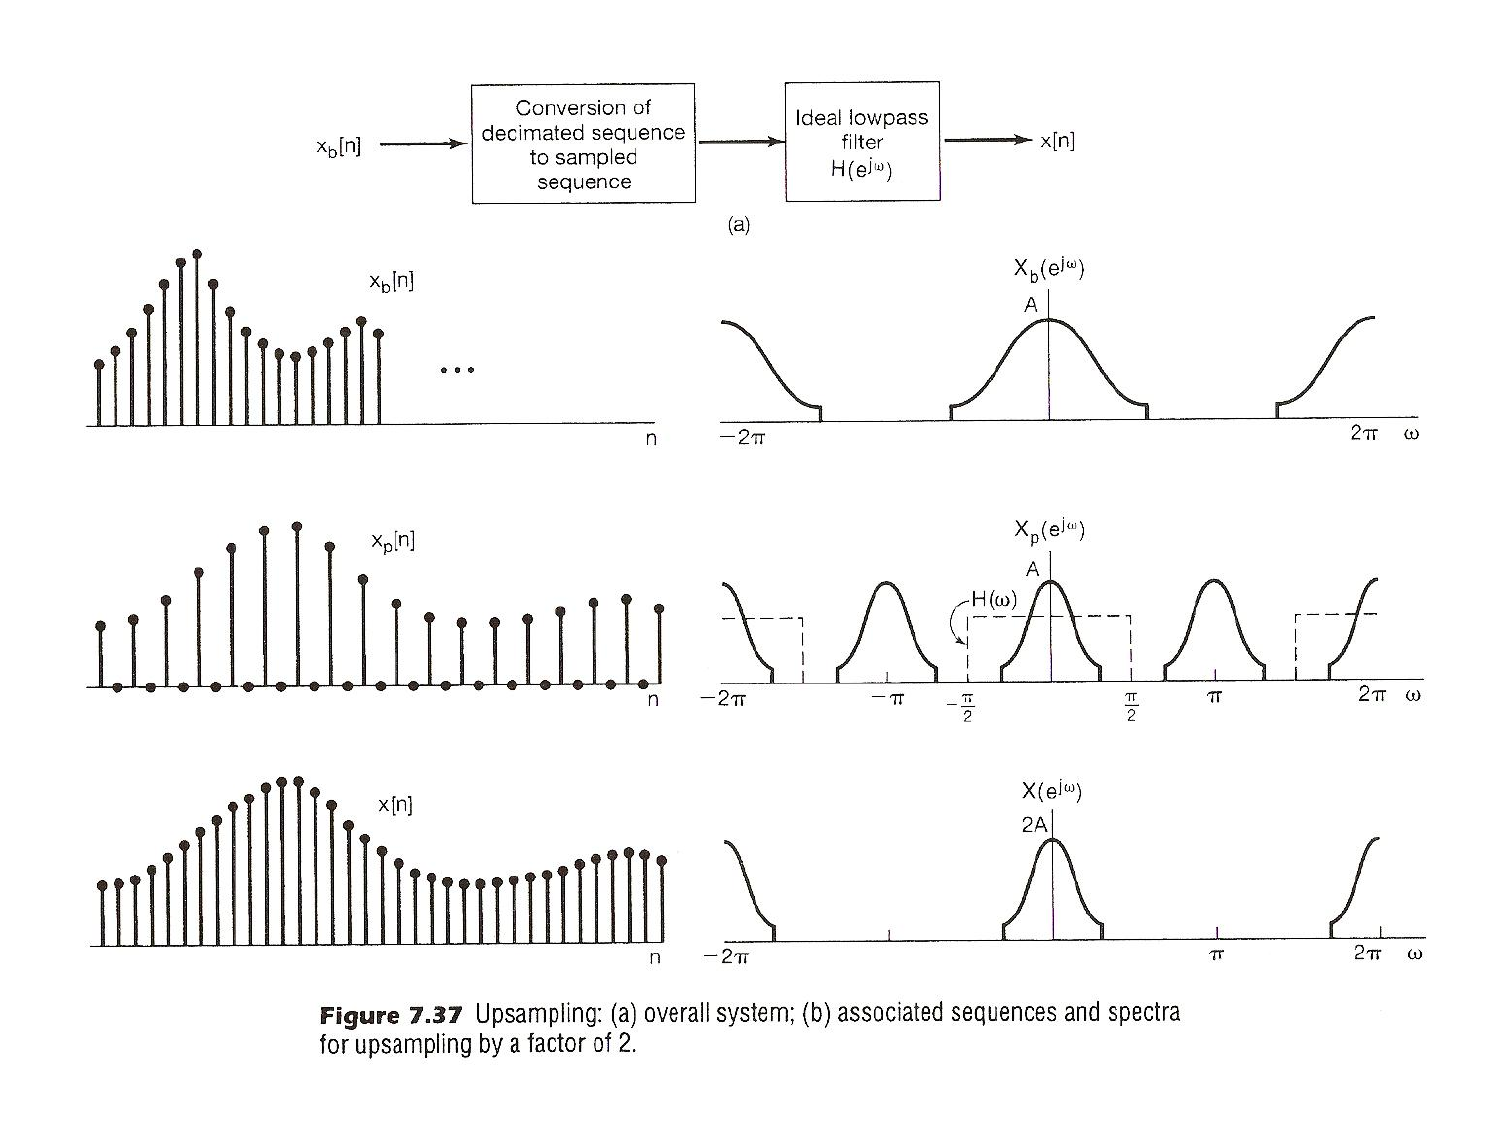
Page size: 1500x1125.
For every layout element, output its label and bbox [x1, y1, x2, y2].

picture [76, 66, 1436, 1070]
